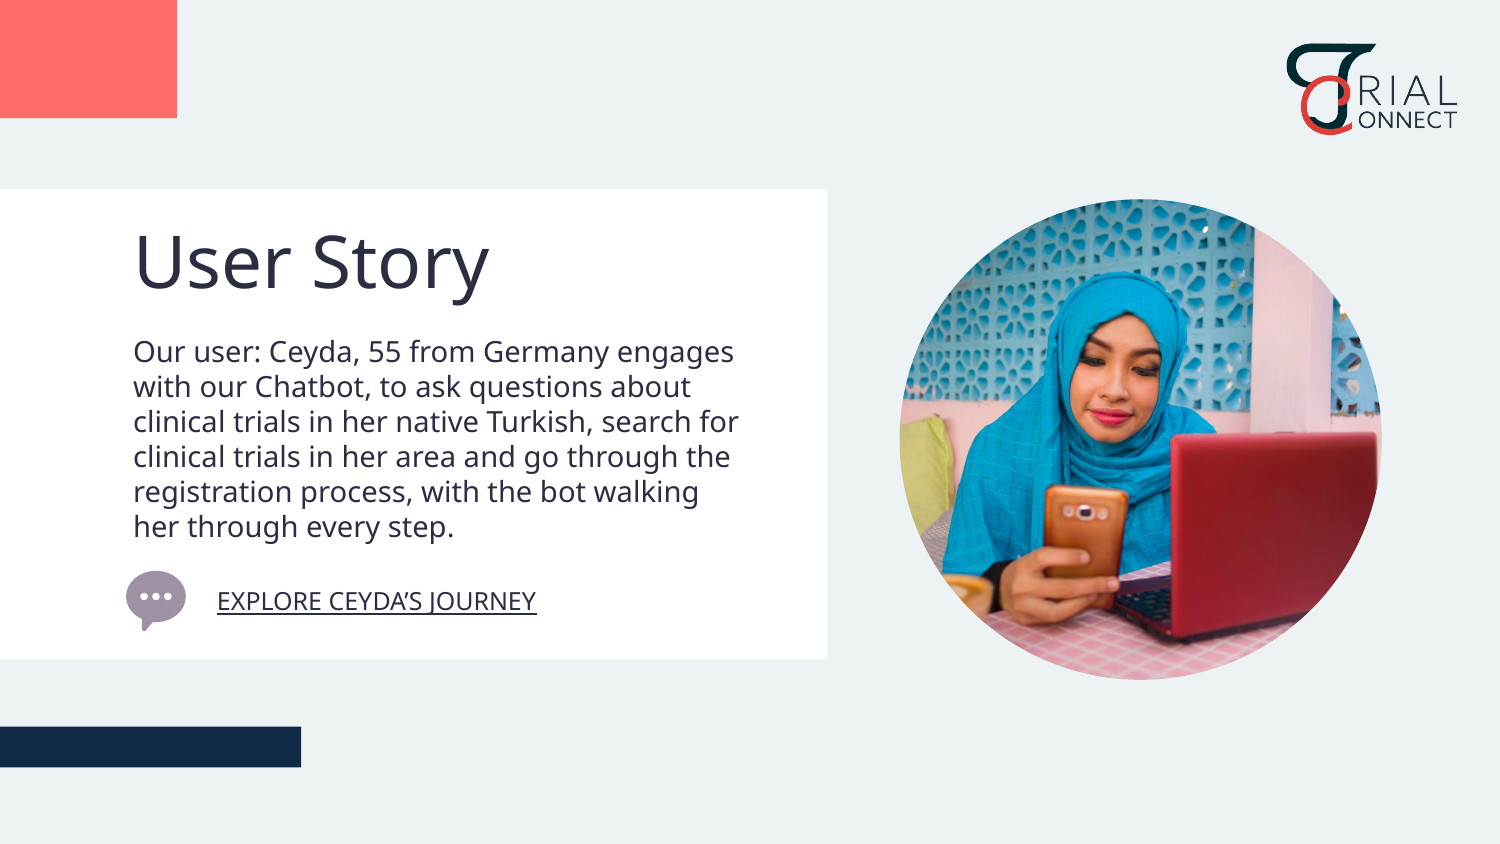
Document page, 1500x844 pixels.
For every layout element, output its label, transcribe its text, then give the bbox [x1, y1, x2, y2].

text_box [125, 570, 603, 632]
subtitle Our user: Ceyda, 55 from Germany engages with our Chatbot, to ask questions about clinical trials in her native Turkish, search for clinical trials in her area and go through the registration process, with the bot walking her through every step. [118, 318, 760, 546]
title User Story [118, 215, 802, 304]
picture [1274, 24, 1475, 155]
picture [899, 198, 1383, 681]
